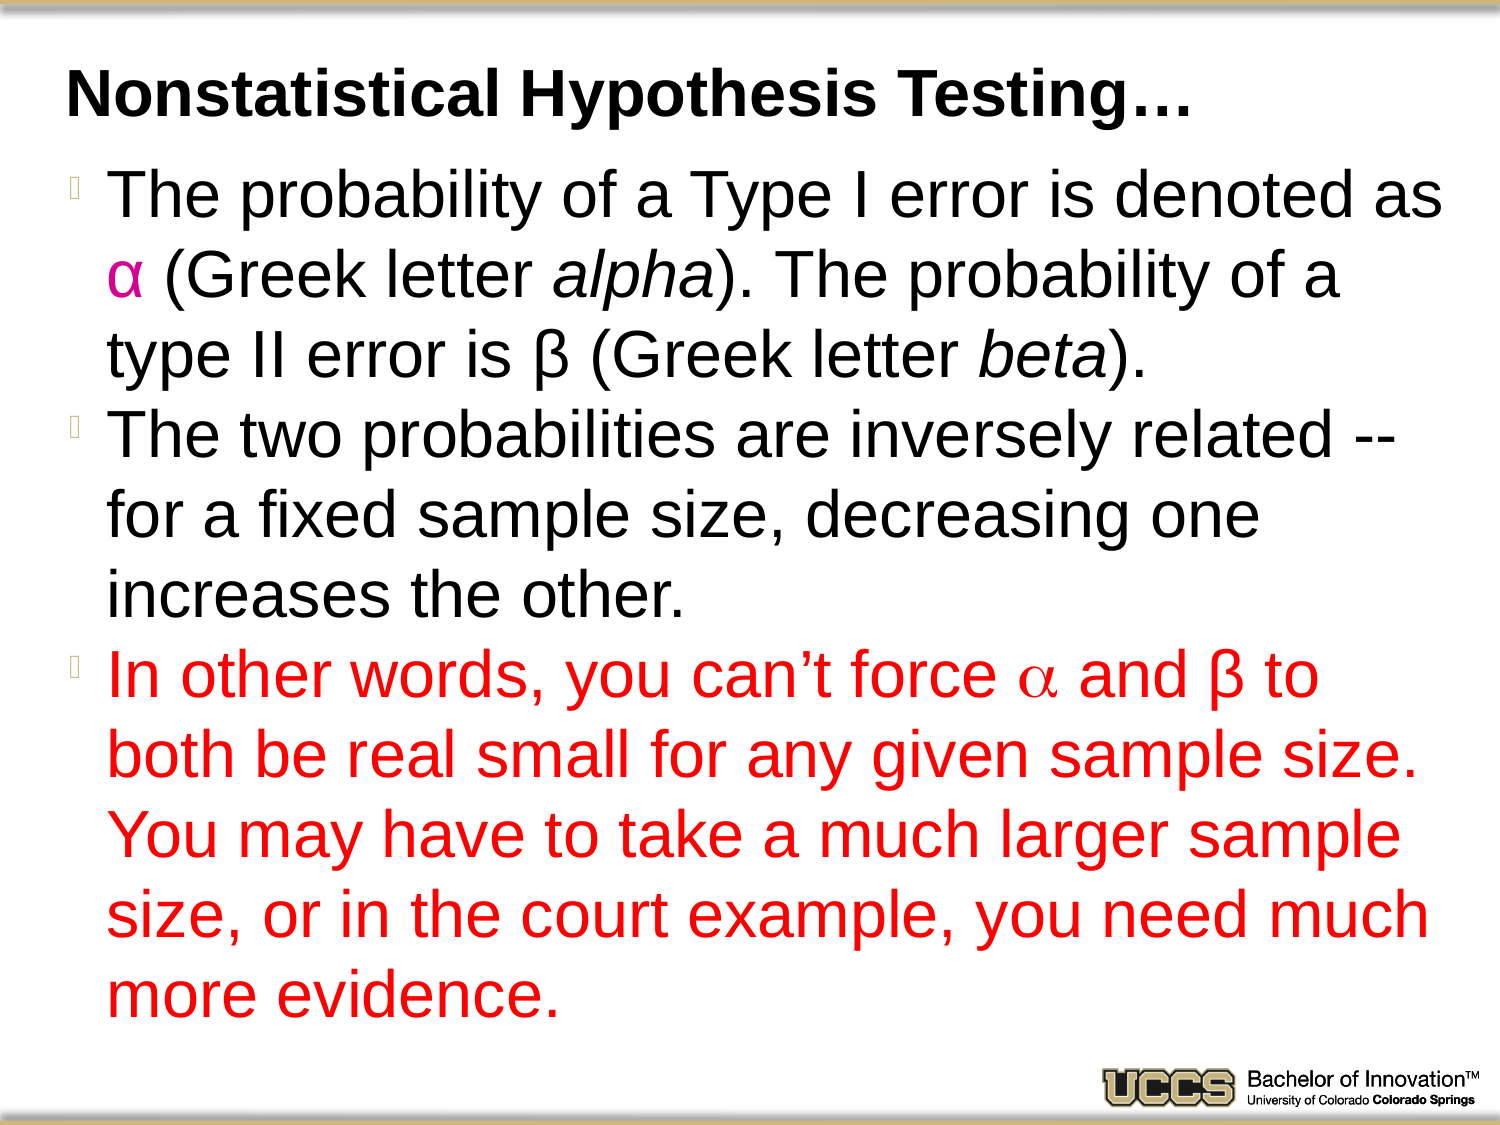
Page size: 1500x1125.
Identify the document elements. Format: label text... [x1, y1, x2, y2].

title Nonstatistical Hypothesis Testing… [50, 24, 1450, 138]
list The probability of a Type I error is denoted as α (Greek letter alpha). The probability of a type II error is β (Greek letter beta). The two probabilities are inversely related -- for a fixed sample size, decreasing one increases the other. In other words, you can’t force  and β to both be real small for any given sample size. You may have to take a much larger sample size, or in the court example, you need much more evidence. [54, 143, 1463, 1069]
